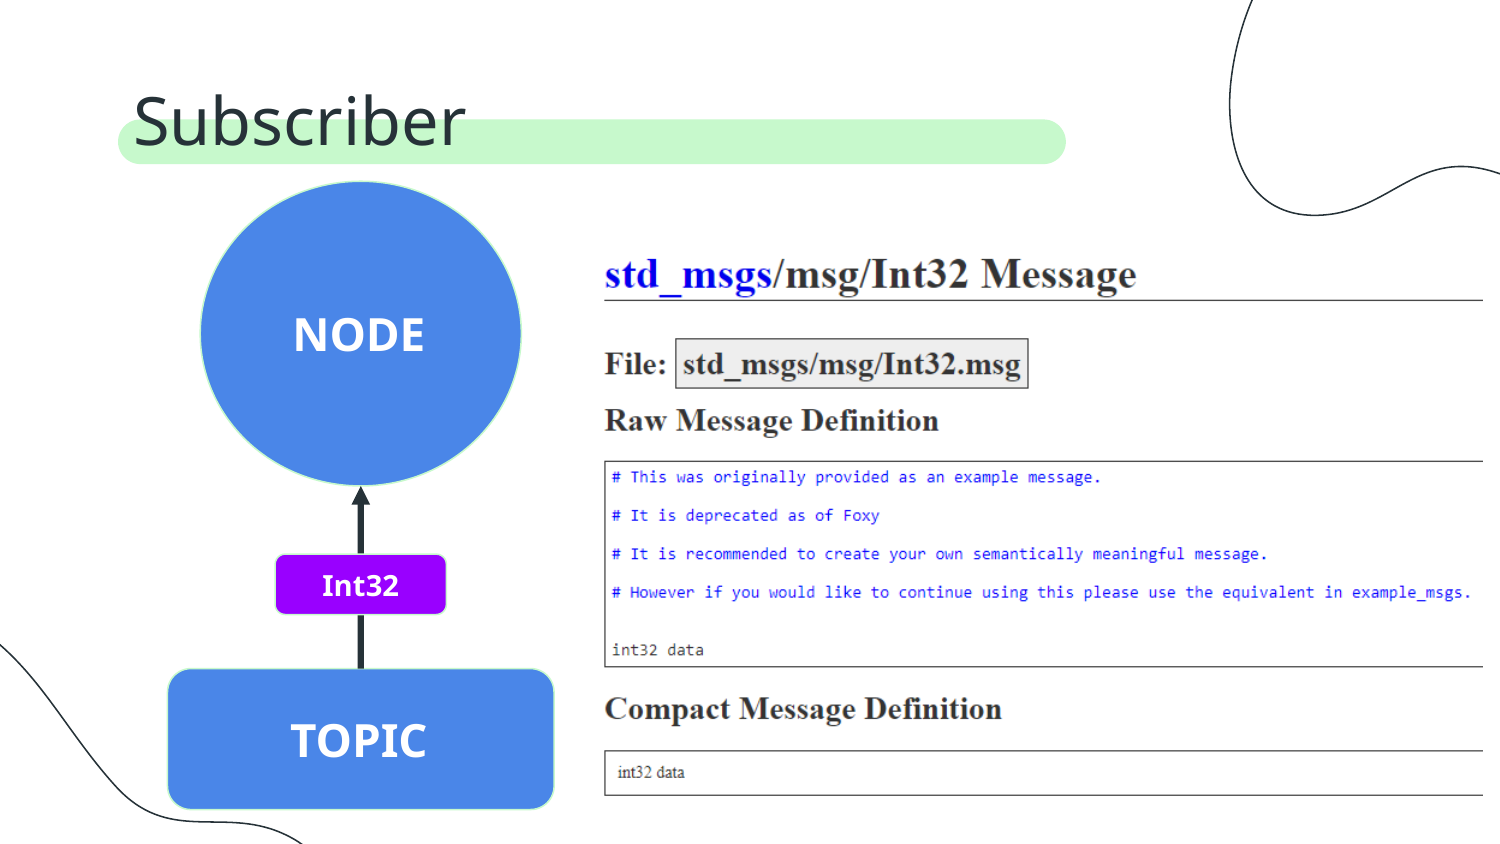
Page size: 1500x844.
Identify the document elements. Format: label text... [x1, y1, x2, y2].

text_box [199, 180, 522, 487]
text_box Int32 [275, 554, 356, 615]
picture [584, 229, 1483, 820]
title Subscriber [118, 63, 1382, 165]
text_box Int32 [365, 554, 447, 615]
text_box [167, 668, 555, 810]
